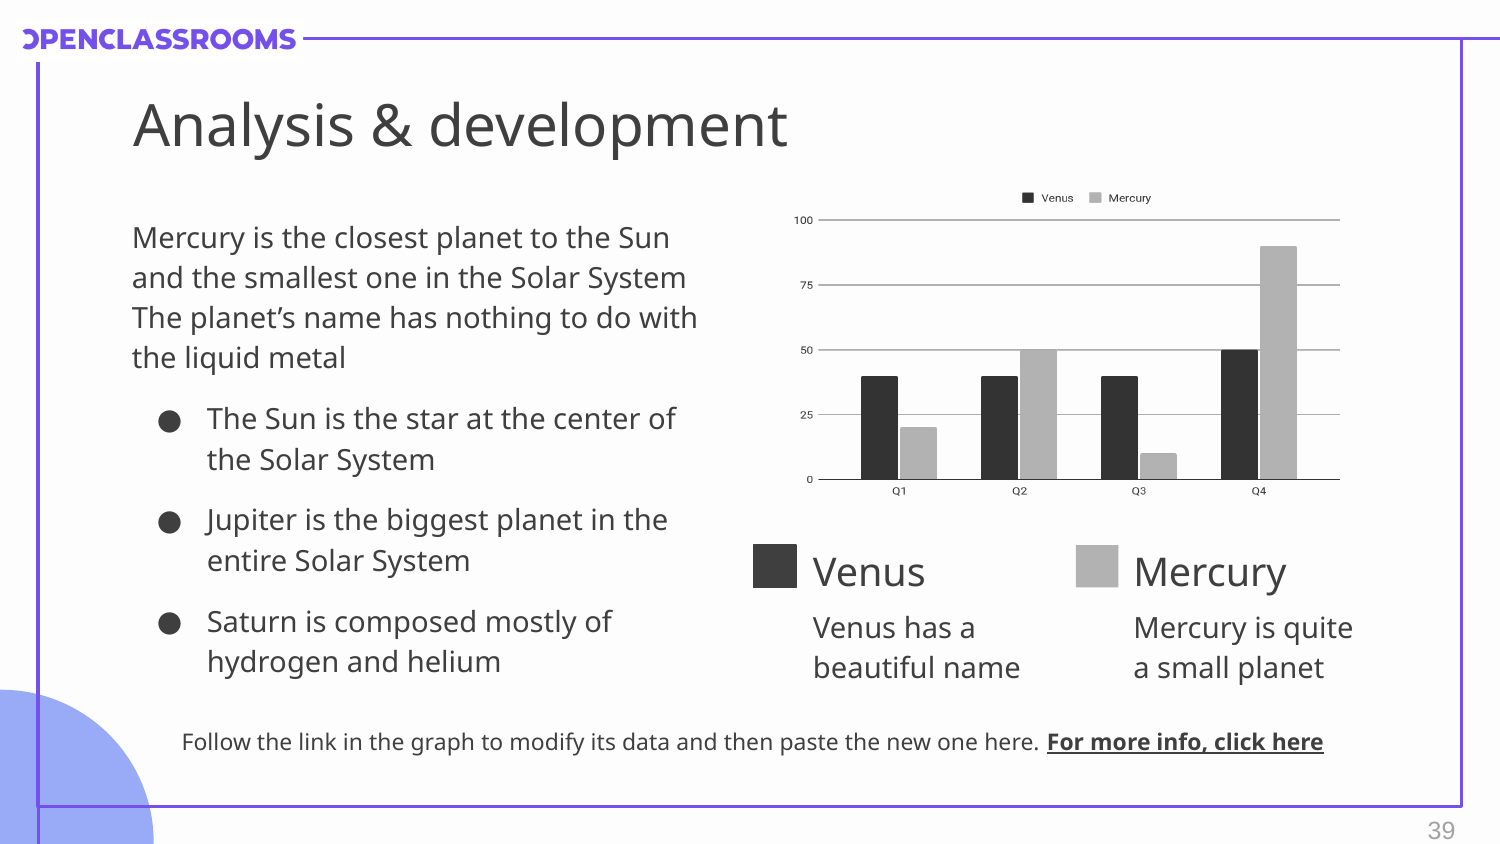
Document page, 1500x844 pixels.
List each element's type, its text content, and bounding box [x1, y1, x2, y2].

text_box Venus [798, 522, 1063, 589]
picture [16, 18, 304, 62]
text_box Follow the link in the graph to modify its data and then paste the new one here. For more info, click here [116, 707, 1389, 756]
slide_number 39 [1133, 806, 1471, 844]
text_box Mercury is the closest planet to the Sun and the smallest one in the Solar System The planet’s name has nothing to do with the liquid metal The Sun is the star at the center of the Solar System Jupiter is the biggest planet in the entire Solar System Saturn is composed mostly of hydrogen and helium [116, 198, 719, 682]
text_box Venus has a beautiful name [798, 589, 1063, 684]
text_box [753, 545, 796, 588]
title Analysis & development [118, 72, 1384, 167]
text_box [1075, 545, 1119, 588]
text_box Mercury is quite a small planet [1118, 589, 1383, 684]
text_box Mercury [1118, 522, 1383, 589]
picture [773, 175, 1359, 515]
